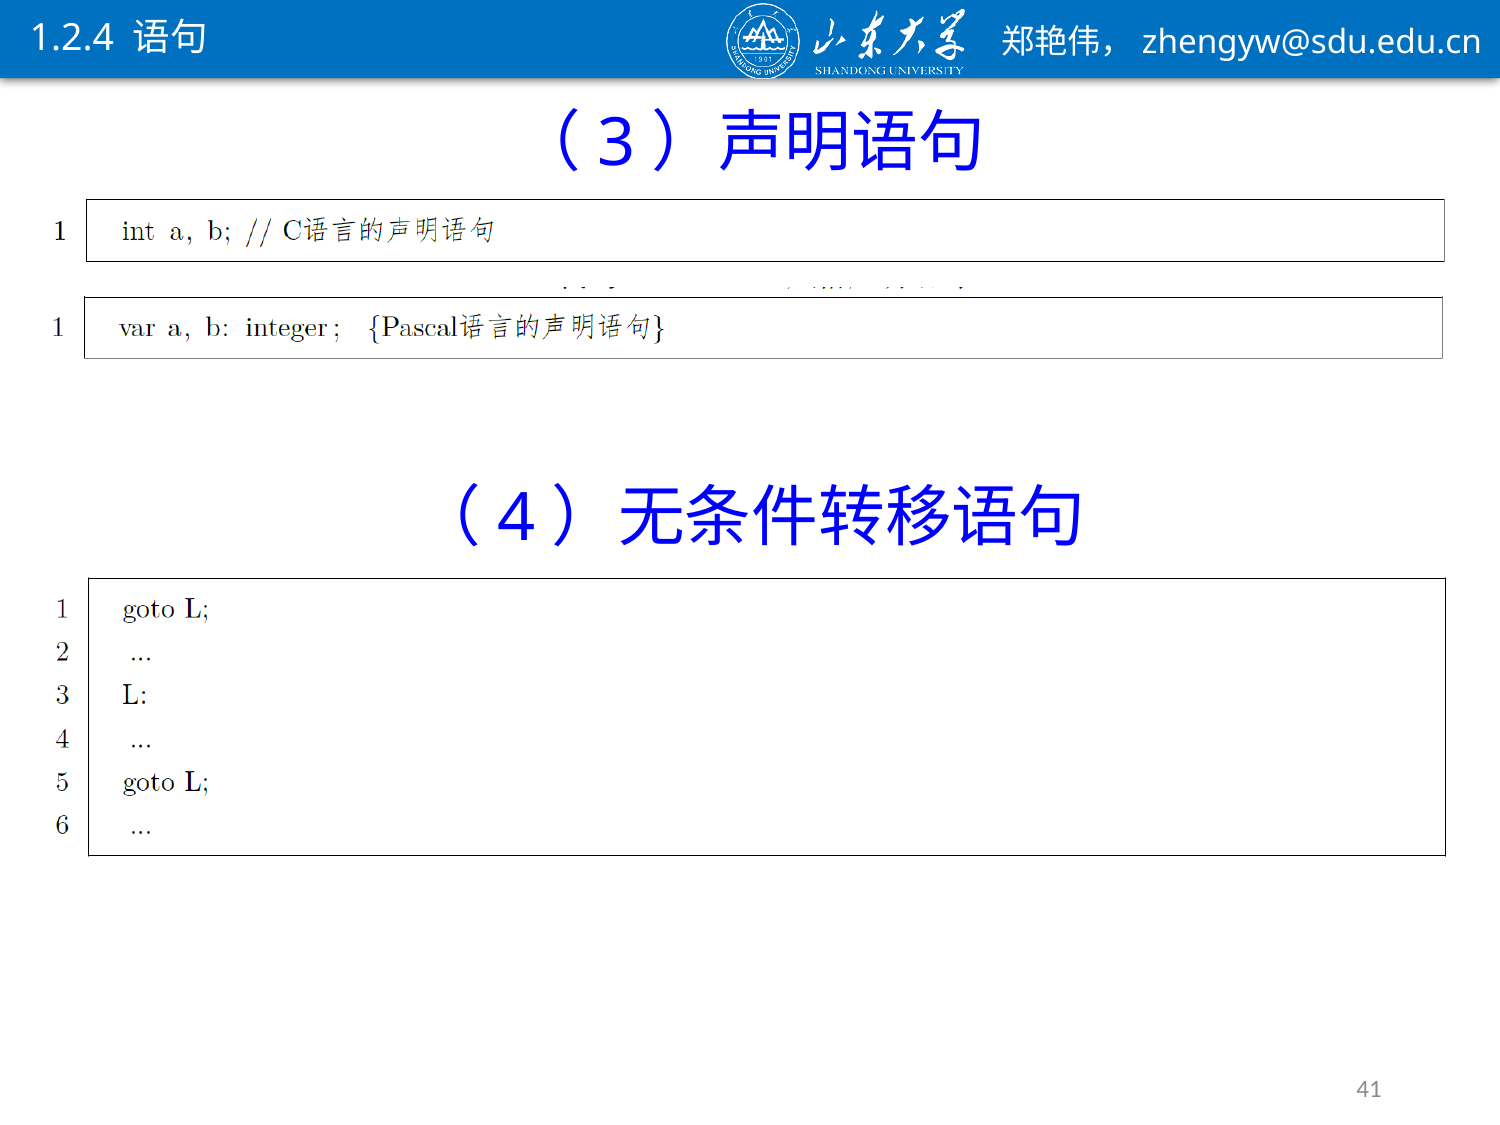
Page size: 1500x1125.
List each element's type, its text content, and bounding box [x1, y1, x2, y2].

text_box （4）无条件转移语句 [0, 466, 1500, 562]
text_box （3）声明语句 [0, 91, 1500, 187]
picture [726, 3, 965, 79]
picture [48, 574, 1452, 860]
slide_number 41 [1059, 1057, 1397, 1118]
text_box 1.2.4 语句 [14, 5, 223, 66]
picture [48, 194, 1452, 268]
picture [50, 287, 1450, 362]
